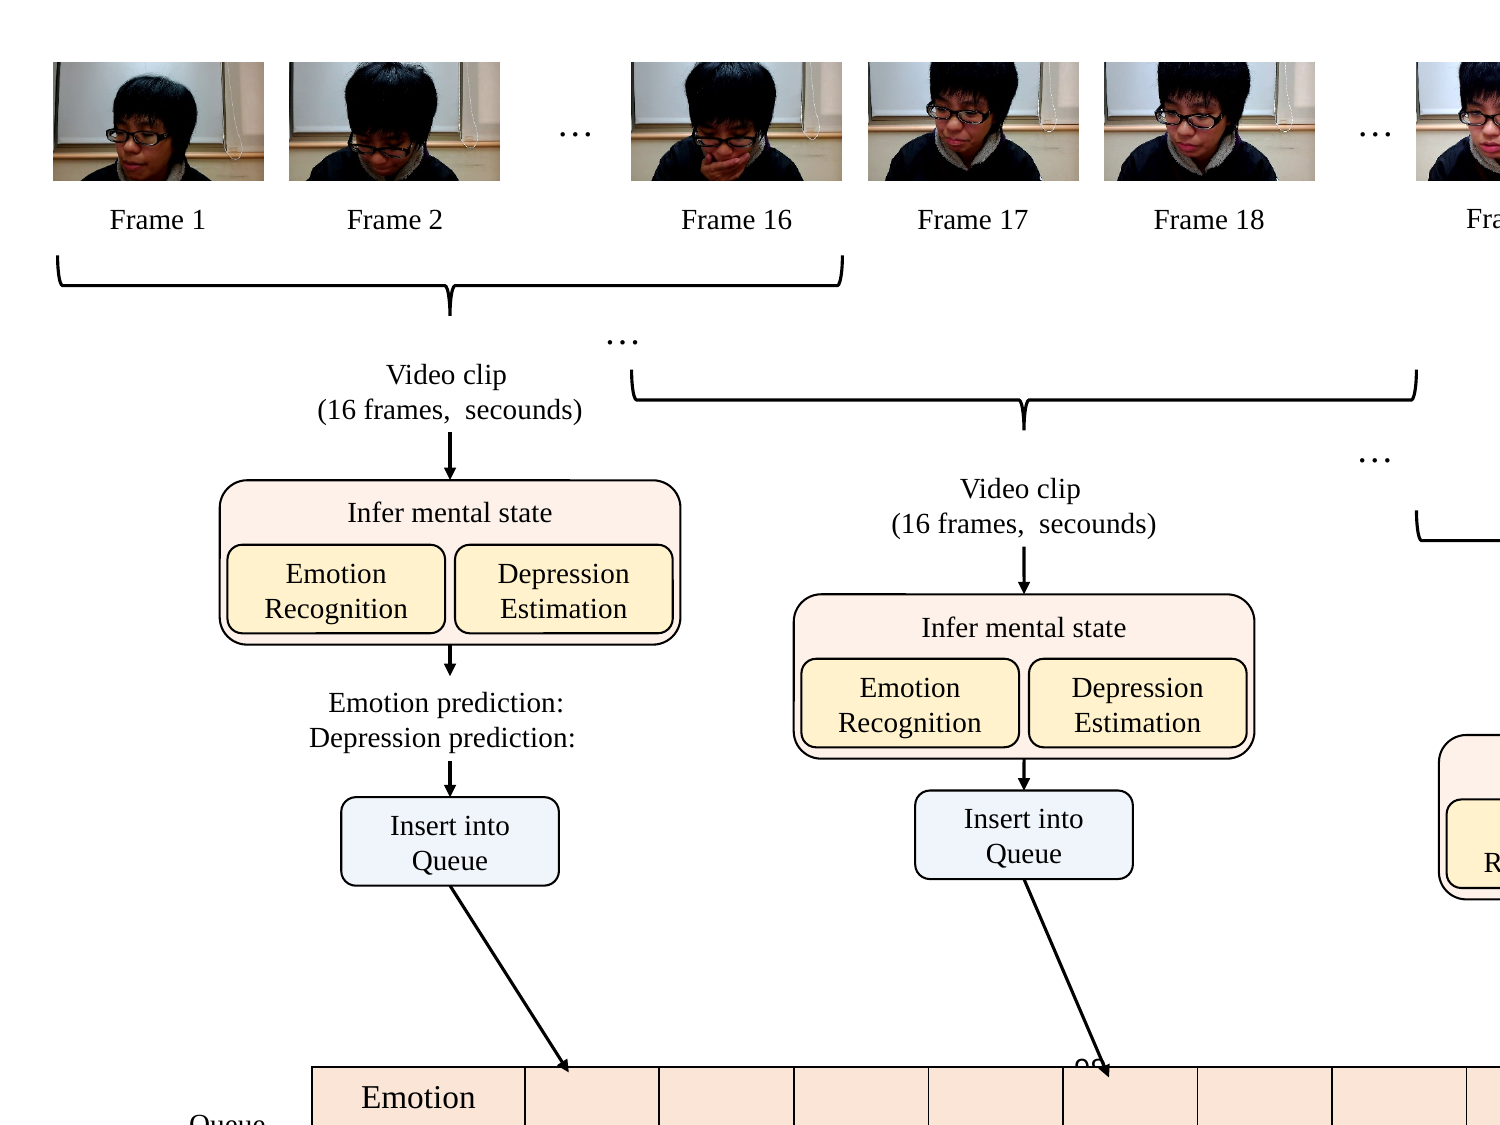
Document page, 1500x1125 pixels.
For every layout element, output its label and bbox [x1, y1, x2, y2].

text_box [631, 369, 1417, 431]
text_box [126, 1098, 328, 1125]
picture [631, 62, 842, 181]
text_box [636, 192, 838, 243]
text_box [541, 91, 590, 151]
text_box [57, 192, 259, 243]
text_box [1438, 735, 1500, 900]
text_box [872, 192, 1074, 243]
picture [52, 62, 264, 181]
text_box [1415, 510, 1500, 542]
text_box [793, 562, 1255, 1078]
picture [1104, 62, 1315, 181]
picture [289, 62, 500, 181]
text_box [57, 255, 843, 316]
text_box [1108, 192, 1310, 243]
text_box [340, 765, 569, 1073]
text_box [589, 299, 637, 360]
picture [868, 62, 1079, 181]
text_box [1341, 91, 1390, 151]
picture [1416, 62, 1500, 181]
slide_number [1059, 1042, 1397, 1103]
text_box [1341, 417, 1389, 478]
text_box [294, 192, 496, 243]
text_box [1421, 192, 1500, 242]
text_box [219, 448, 681, 677]
